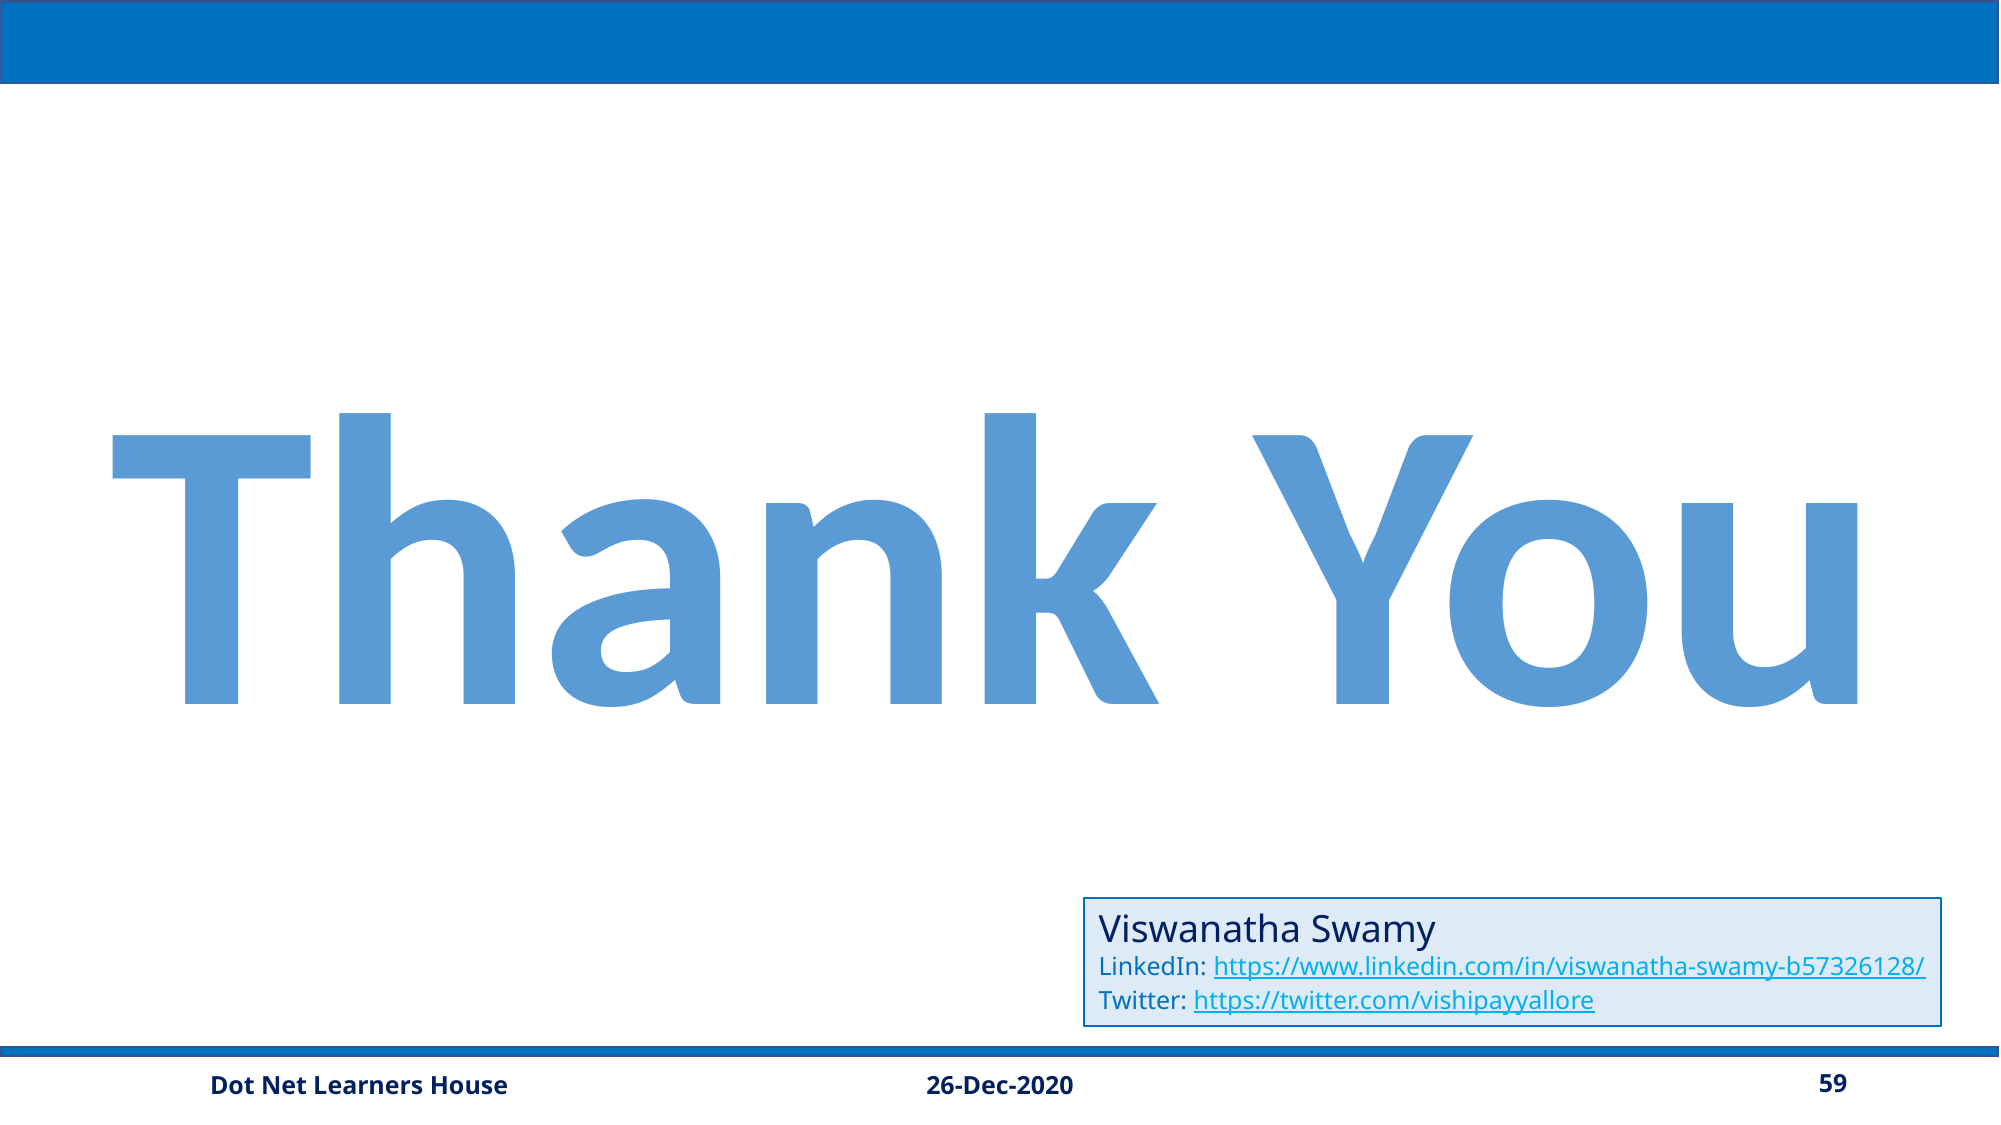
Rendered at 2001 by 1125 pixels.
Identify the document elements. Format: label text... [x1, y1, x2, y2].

text_box Dot Net Learners House [21, 1054, 697, 1115]
slide_number 59 [1412, 1054, 1863, 1115]
text_box Viswanatha Swamy LinkedIn: https://www.linkedin.com/in/viswanatha-swamy-b57326128/ Twitter: https://twitter.com/vishipayyallore [1083, 898, 1941, 1026]
text_box Thank You [94, 282, 1900, 796]
footer 26-Dec-2020 [697, 1054, 1338, 1115]
text_box [0, 0, 1999, 84]
text_box [0, 1046, 1999, 1057]
